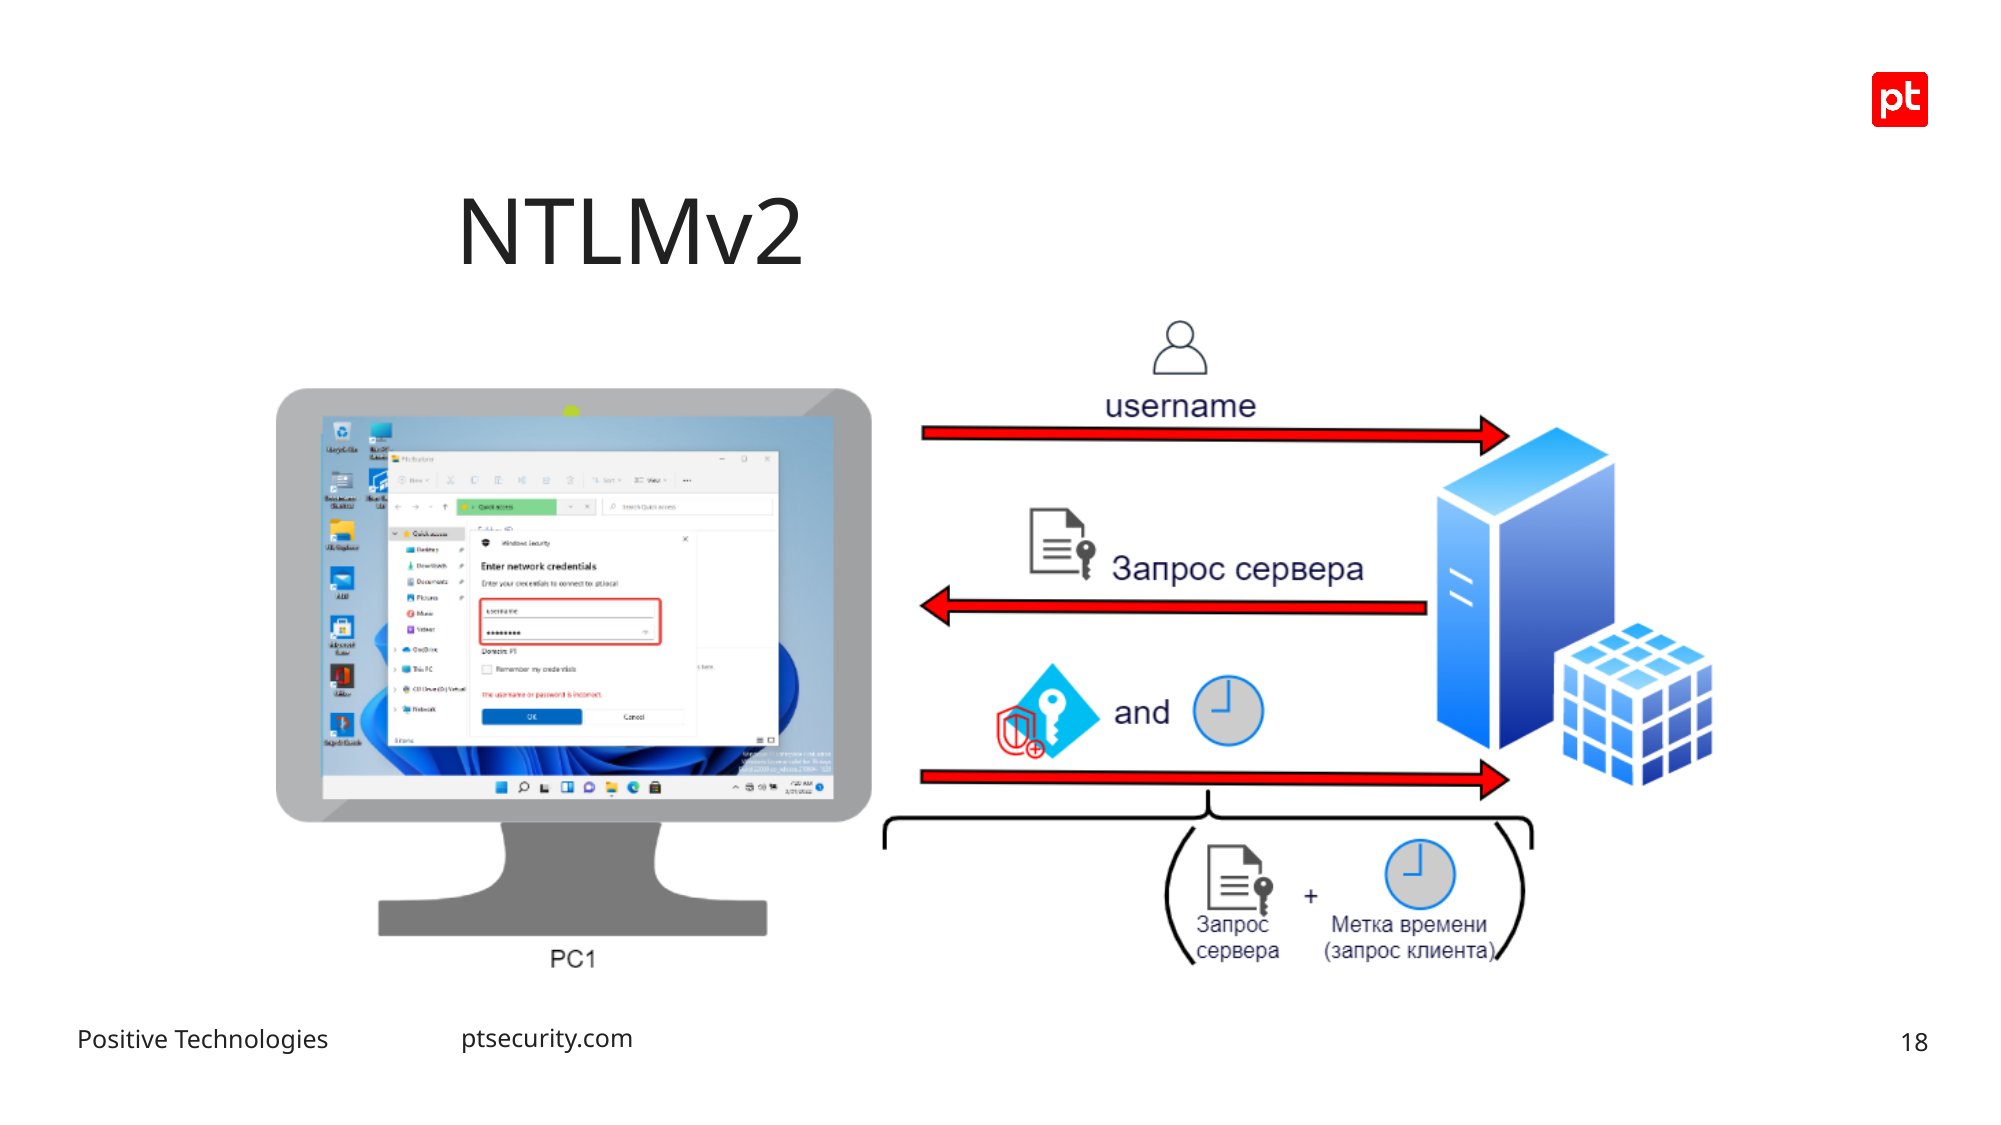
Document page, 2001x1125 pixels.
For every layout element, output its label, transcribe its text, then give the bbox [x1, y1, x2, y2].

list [276, 320, 1724, 976]
picture [1872, 72, 1928, 127]
slide_number 18 [1608, 1013, 1944, 1074]
title NTLMv2 [439, 175, 1928, 356]
